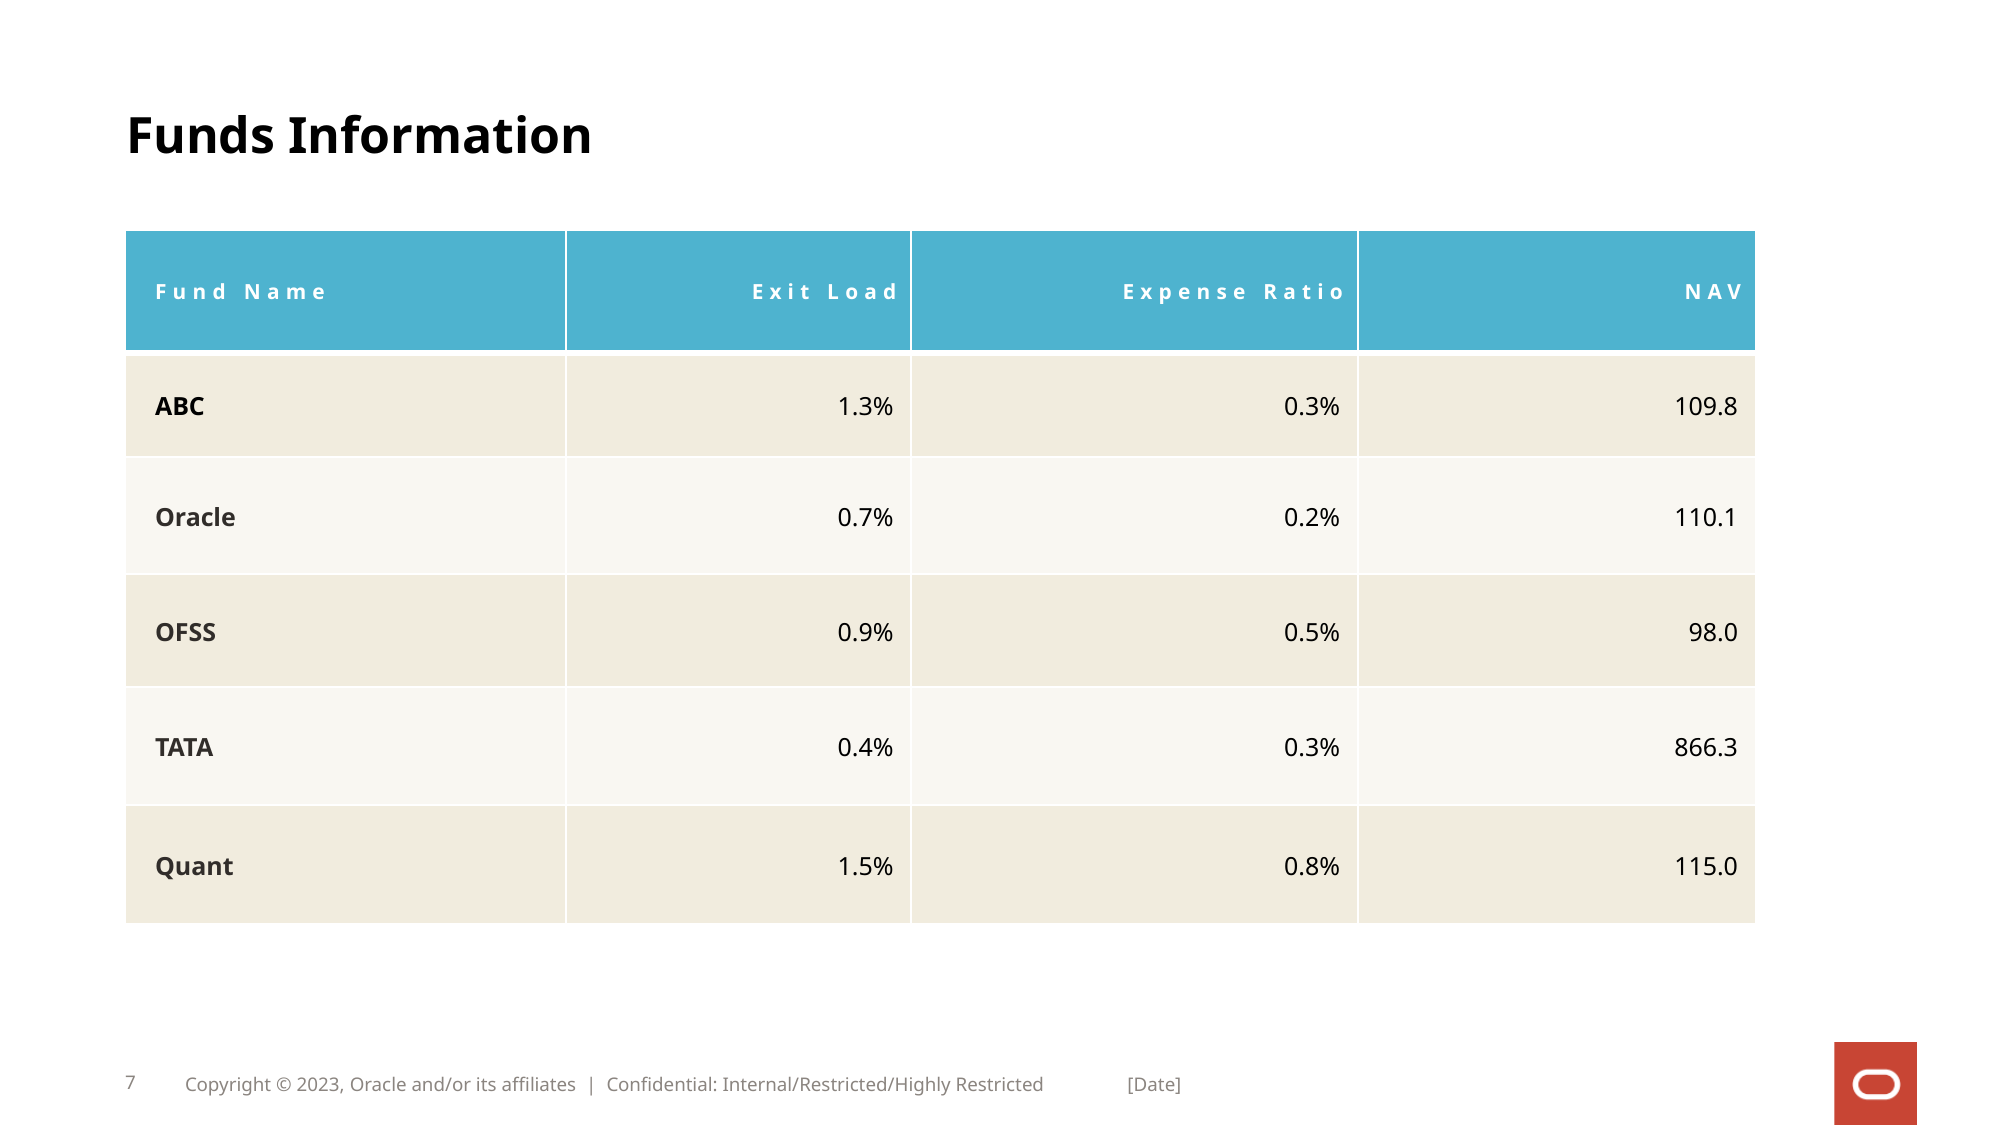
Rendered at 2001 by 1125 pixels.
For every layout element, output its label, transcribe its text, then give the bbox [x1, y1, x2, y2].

table_cell 866.3 [1359, 688, 1755, 804]
table_cell 0.3% [912, 356, 1357, 456]
table_header Fund Name [126, 231, 565, 350]
table_cell TATA [126, 688, 565, 804]
table_cell 0.7% [567, 458, 910, 573]
table_cell 0.2% [912, 458, 1357, 573]
footer Copyright © 2023, Oracle and/or its affiliates | Confidential: Internal/Restricted/Highly Restricted [185, 1053, 1128, 1114]
table_cell 109.8 [1359, 356, 1755, 456]
table_cell Oracle [126, 458, 565, 573]
table_cell 110.1 [1359, 458, 1755, 573]
table_cell 98.0 [1359, 575, 1755, 686]
table_header NAV [1359, 231, 1755, 350]
table_cell 1.3% [567, 356, 910, 456]
slide_number [Date] [1128, 1054, 1578, 1114]
table_header Expense Ratio [912, 231, 1357, 350]
table_cell 0.9% [567, 575, 910, 686]
table_cell 0.3% [912, 688, 1357, 804]
table_cell OFSS [126, 575, 565, 686]
table_cell 0.8% [912, 806, 1357, 923]
table_cell 0.5% [912, 575, 1357, 686]
table_cell 115.0 [1359, 806, 1755, 923]
title Funds Information [126, 29, 1877, 165]
slide_number 7 [125, 1053, 185, 1114]
table_header Exit Load [567, 231, 910, 350]
table_cell Quant [126, 806, 565, 923]
table_cell 0.4% [567, 688, 910, 804]
table_cell 1.5% [567, 806, 910, 923]
table_cell ABC [126, 356, 565, 456]
